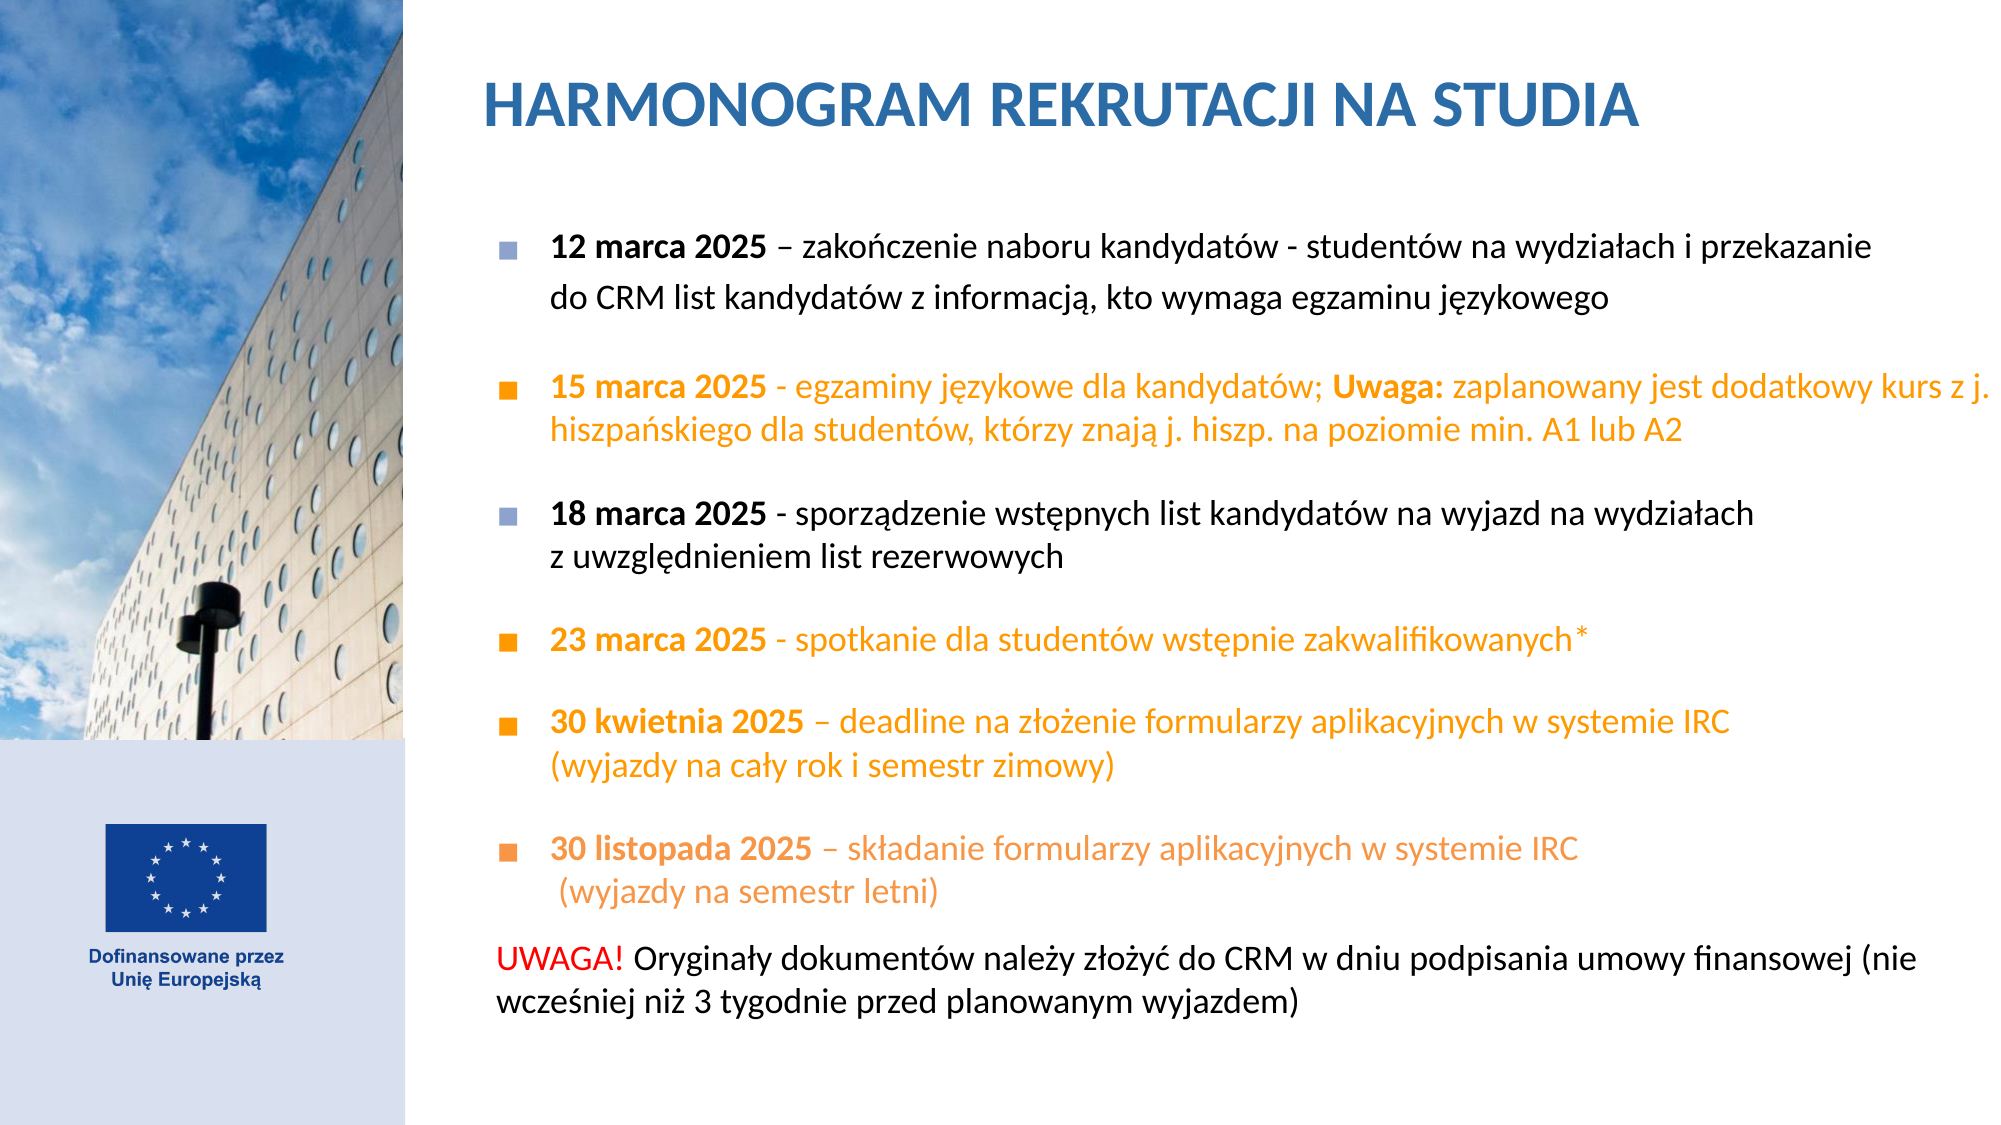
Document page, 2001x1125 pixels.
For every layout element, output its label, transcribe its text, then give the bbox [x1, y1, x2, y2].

list 12 marca 2025 – zakończenie naboru kandydatów - studentów na wydziałach i przekazanie do CRM list kandydatów z informacją, kto wymaga egzaminu językowego 15 marca 2025 - egzaminy językowe dla kandydatów; Uwaga: zaplanowany jest dodatkowy kurs z j. hiszpańskiego dla studentów, którzy znają j. hiszp. na poziomie min. A1 lub A2 18 marca 2025 - sporządzenie wstępnych list kandydatów na wyjazd na wydziałach z uwzględnieniem list rezerwowych 23 marca 2025 - spotkanie dla studentów wstępnie zakwalifikowanych* 30 kwietnia 2025 – deadline na złożenie formularzy aplikacyjnych w systemie IRC (wyjazdy na cały rok i semestr zimowy) 30 listopada 2025 – składanie formularzy aplikacyjnych w systemie IRC (wyjazdy na semestr letni) UWAGA! Oryginały dokumentów należy złożyć do CRM w dniu podpisania umowy finansowej (nie wcześniej niż 3 tygodnie przed planowanym wyjazdem) Wydziałowych [481, 187, 2000, 1125]
picture [0, 0, 404, 740]
picture [88, 824, 285, 993]
text_box [0, 746, 406, 1125]
title HARMONOGRAM REKRUTACJI NA STUDIA [468, 100, 1945, 188]
